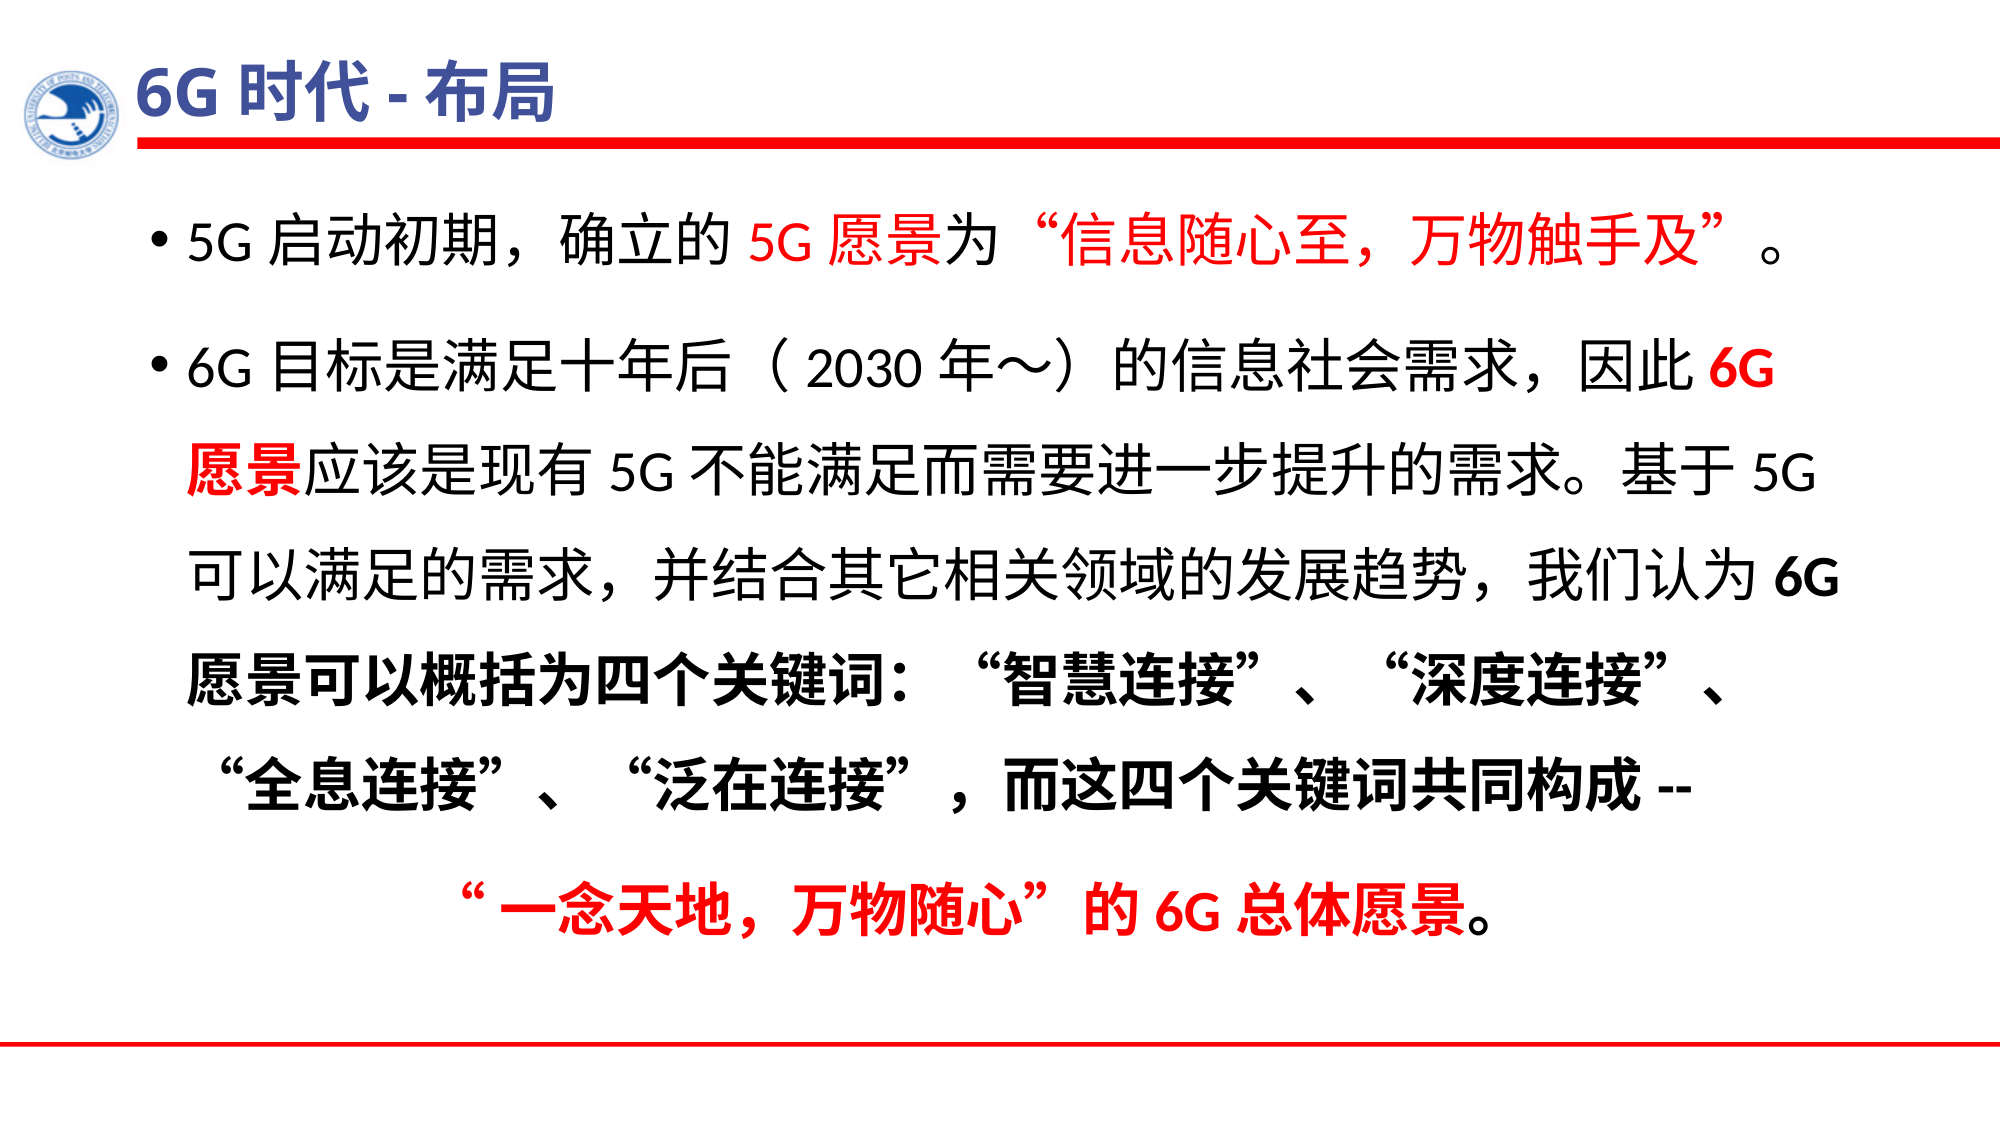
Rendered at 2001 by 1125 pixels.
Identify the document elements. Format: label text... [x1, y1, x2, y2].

text_box 6G时代-布局 [120, 42, 574, 138]
slide_number [1412, 1042, 1863, 1103]
picture [19, 66, 126, 166]
list 5G启动初期，确立的5G愿景为“信息随心至，万物触手及”。 6G目标是满足十年后（2030年～）的信息社会需求，因此6G愿景应该是现有5G不能满足而需要进一步提升的需求。基于5G可以满足的需求，并结合其它相关领域的发展趋势，我们认为6G愿景可以概括为四个关键词：“智慧连接”、“深度连接”、“全息连接”、“泛在连接”，而这四个关键词共同构成-- “一念天地，万物随心”的6G总体愿景。 [134, 160, 1860, 976]
